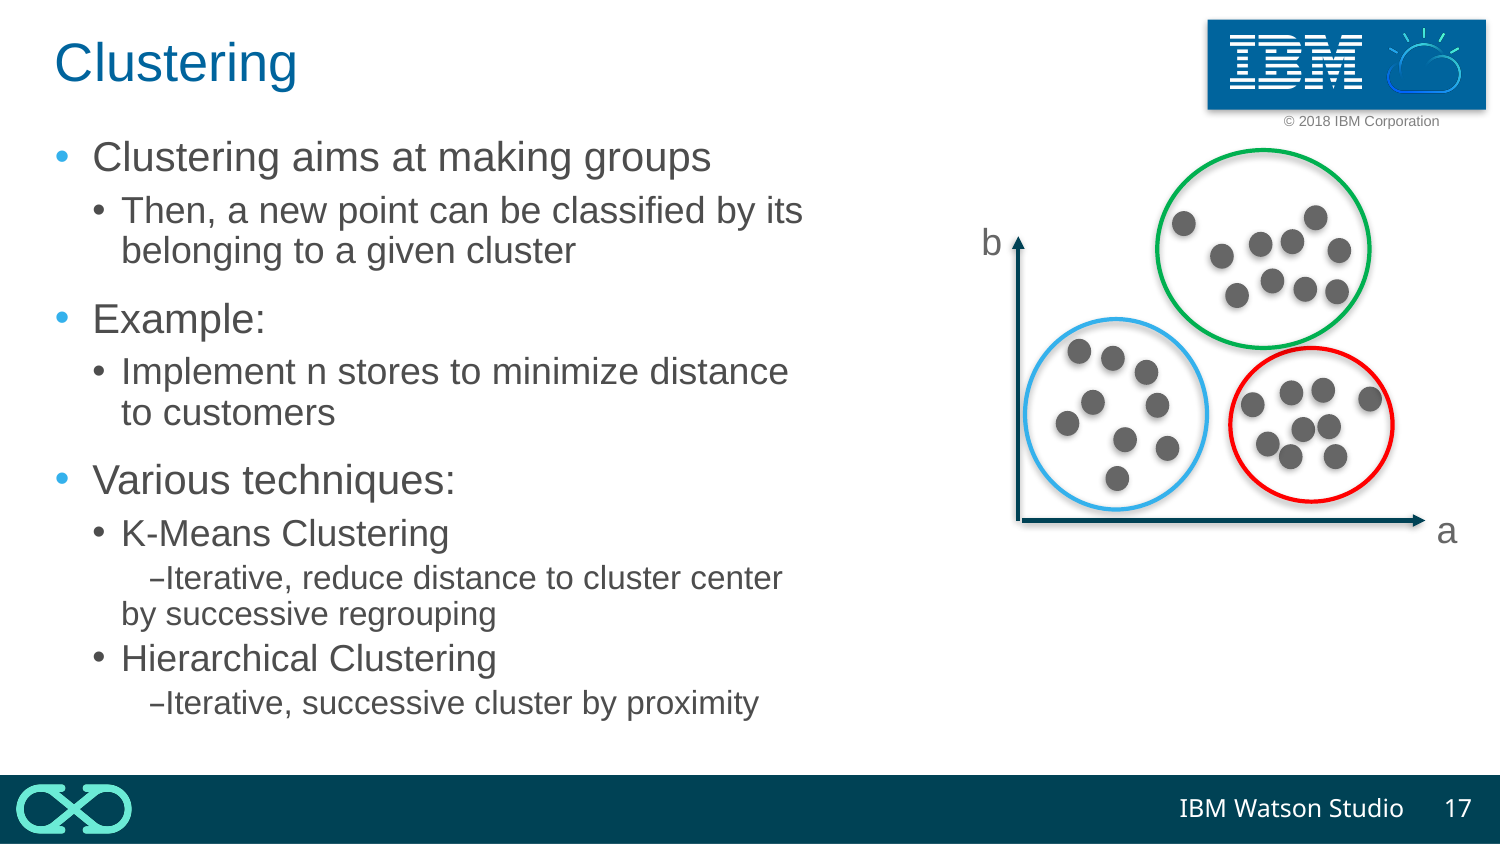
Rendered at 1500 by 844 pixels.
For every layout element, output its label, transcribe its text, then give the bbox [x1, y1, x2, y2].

list Clustering aims at making groups Then, a new point can be classified by its belonging to a given cluster Example: Implement n stores to minimize distance to customers Various techniques: K-Means Clustering Iterative, reduce distance to cluster center by successive regrouping Hierarchical Clustering Iterative, successive cluster by proximity [55, 128, 1486, 768]
text_box [1156, 149, 1371, 349]
text_box [1024, 318, 1208, 511]
title Clustering [55, 9, 1212, 121]
text_box [1229, 347, 1394, 503]
picture [1380, 22, 1469, 99]
picture [17, 785, 131, 833]
text_box a [1421, 498, 1469, 559]
text_box b [966, 210, 1014, 270]
